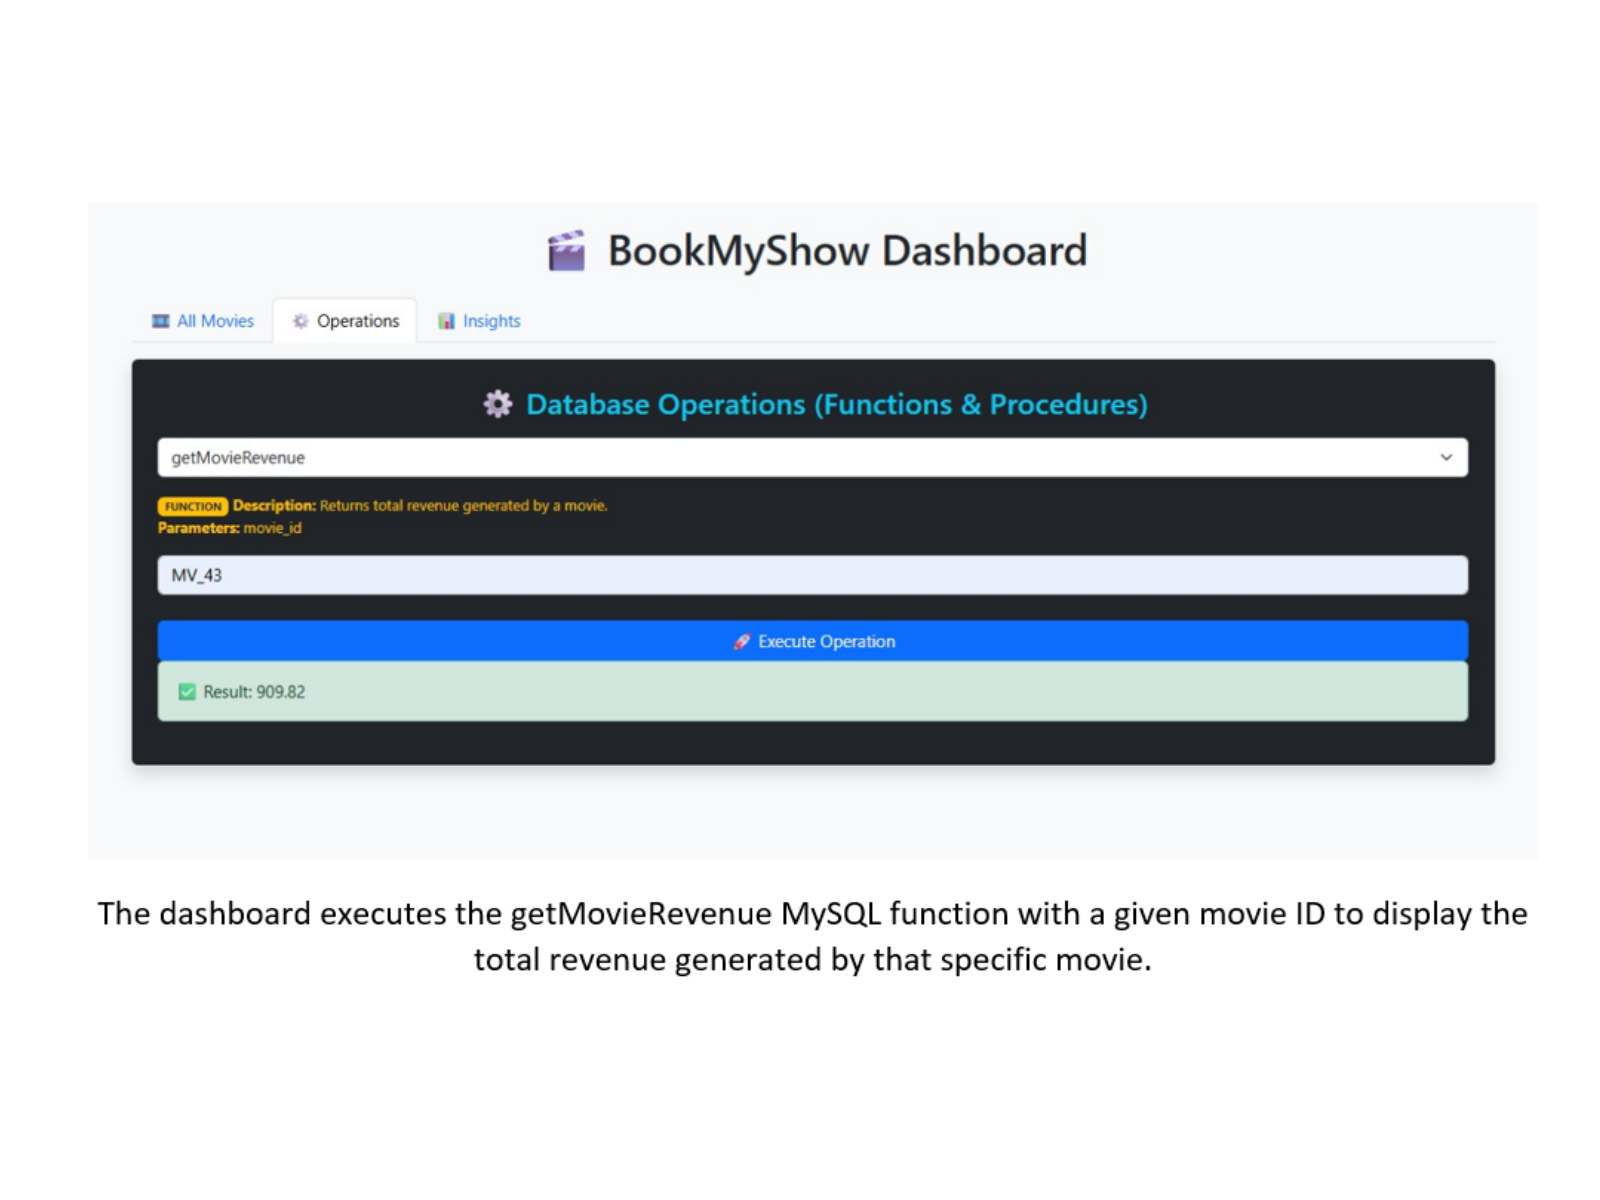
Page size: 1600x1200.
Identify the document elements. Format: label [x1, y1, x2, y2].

text_box [84, 203, 1550, 1015]
